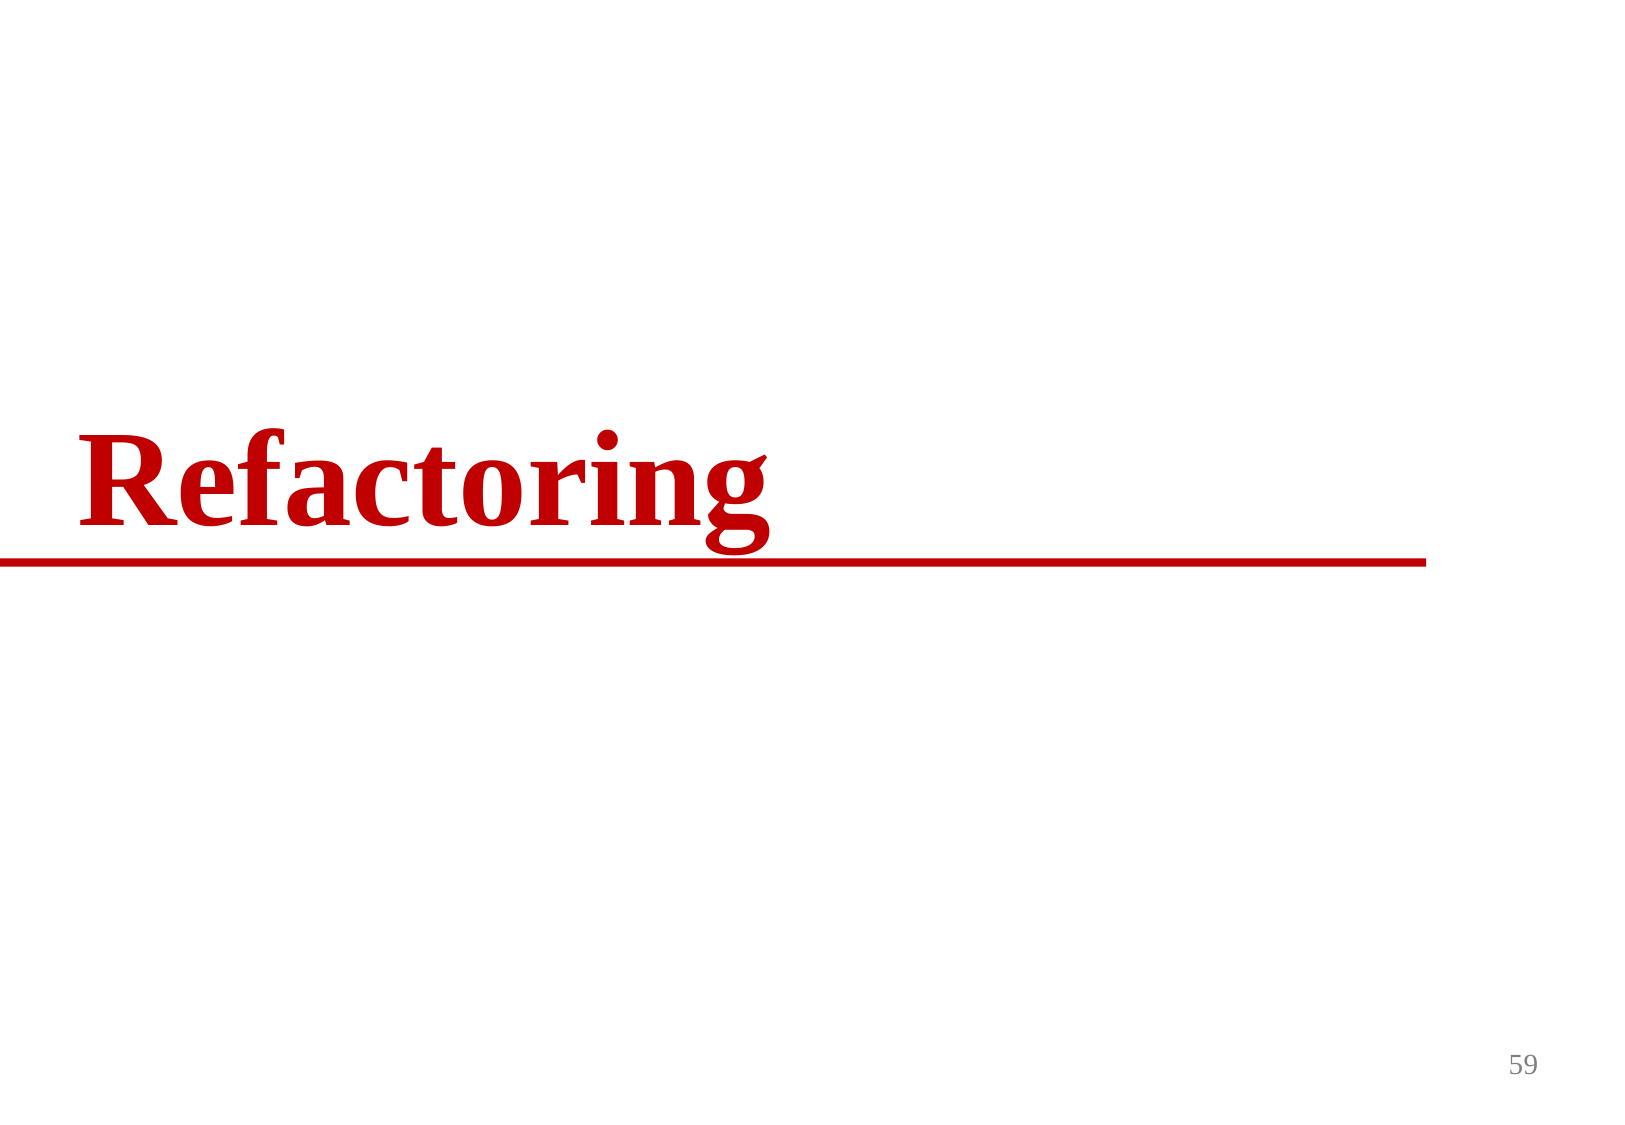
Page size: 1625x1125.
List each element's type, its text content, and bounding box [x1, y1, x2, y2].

title Refactoring [62, 62, 1550, 563]
slide_number 59 [1214, 1024, 1554, 1101]
